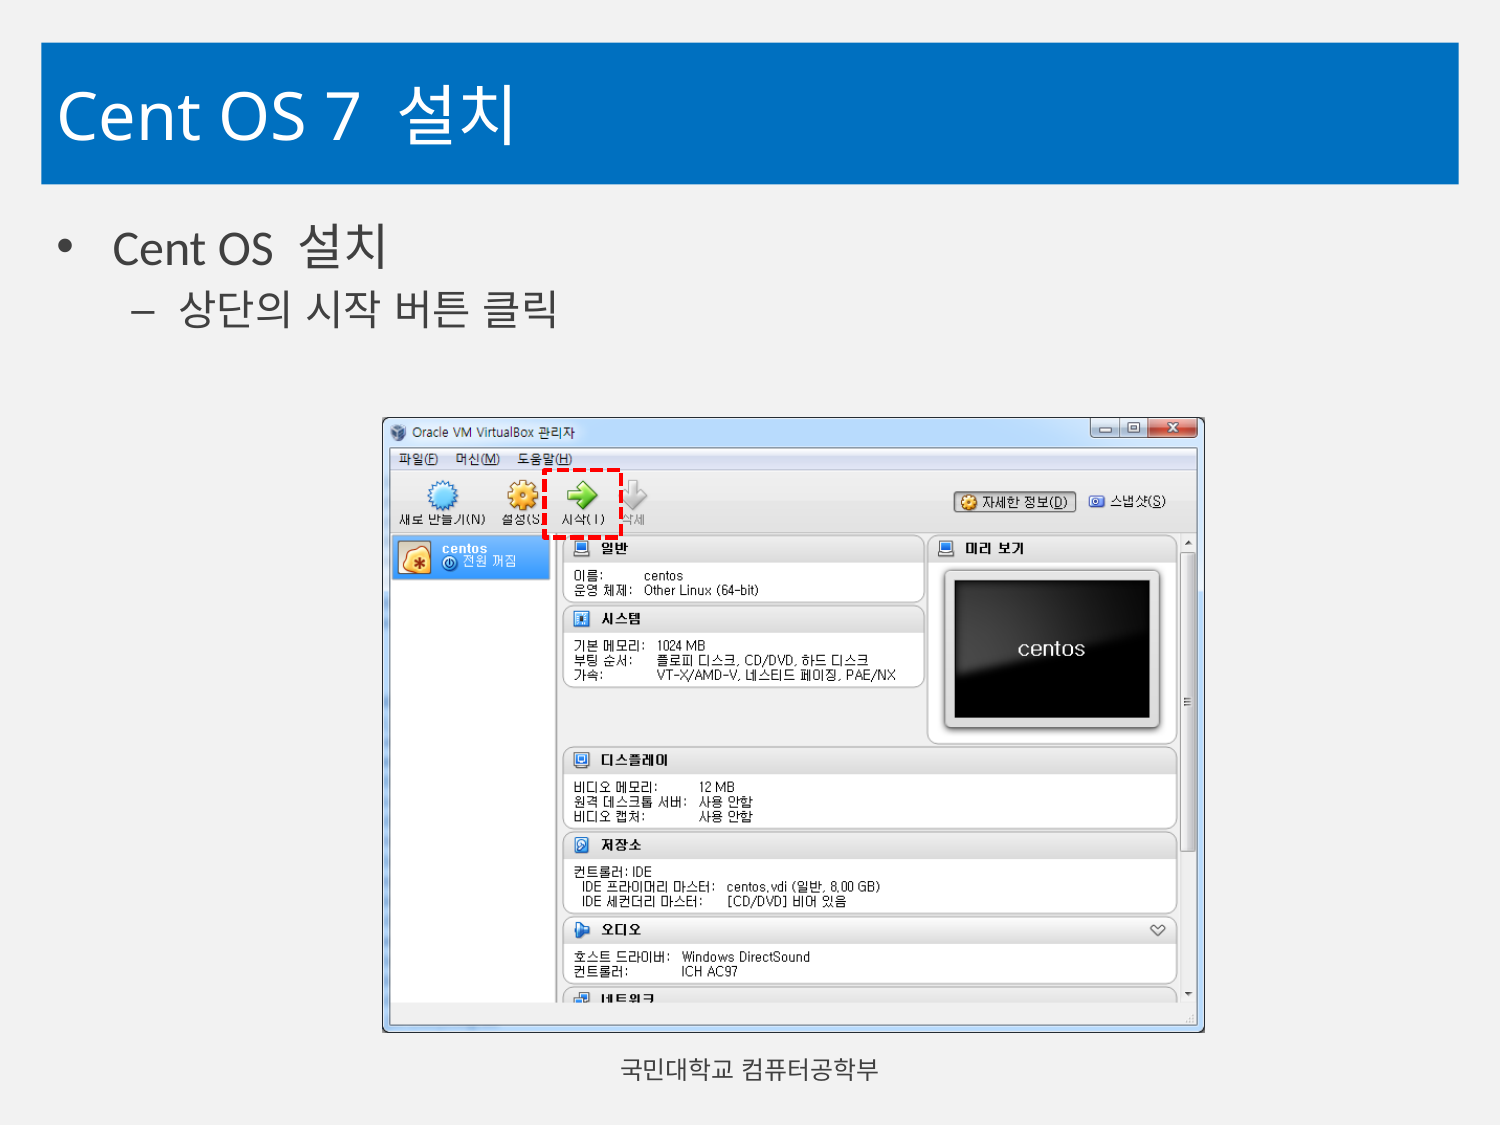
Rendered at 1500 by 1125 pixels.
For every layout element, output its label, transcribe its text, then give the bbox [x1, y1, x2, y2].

title Cent OS 7 설치 [41, 42, 1459, 185]
list Cent OS 설치 상단의 시작 버튼 클릭 [41, 208, 1459, 1000]
picture [382, 417, 1206, 1034]
footer 국민대학교 컴퓨터공학부 [466, 1042, 1034, 1103]
